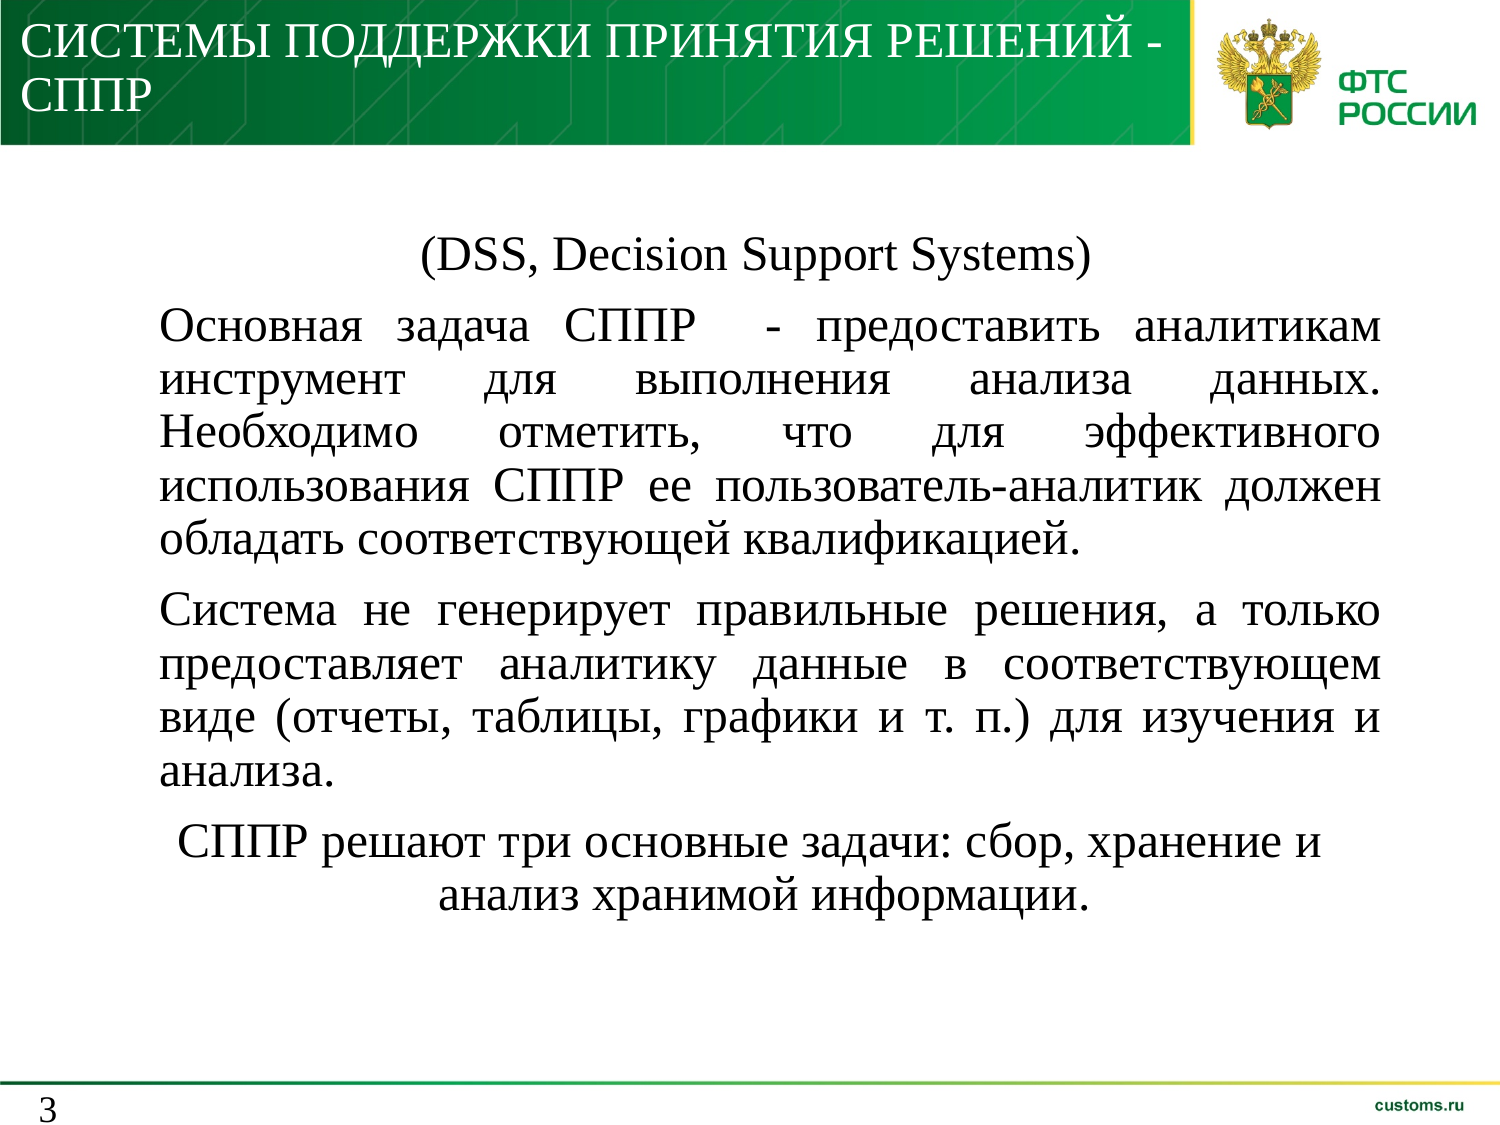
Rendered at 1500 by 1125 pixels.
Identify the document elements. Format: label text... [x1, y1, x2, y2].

list (DSS, Decision Support Systems) Основная задача СППР - предоставить аналитикам инструмент для выполнения анализа данных. Необходимо отметить, что для эффективного использования СППР ее пользователь-аналитик должен обладать соответствующей квалификацией. Система не генерирует правильные решения, а только предоставляет аналитику данные в соответствующем виде (отчеты, таблицы, графики и т. п.) для изучения и анализа. СППР решают три основные задачи: сбор, хранение и анализ хранимой информации. [103, 219, 1397, 934]
title СИСТЕМЫ ПОДДЕРЖКИ ПРИНЯТИЯ РЕШЕНИЙ - СППР [5, 0, 1300, 178]
text_box 3 [23, 1092, 128, 1124]
picture [0, 0, 1500, 1125]
